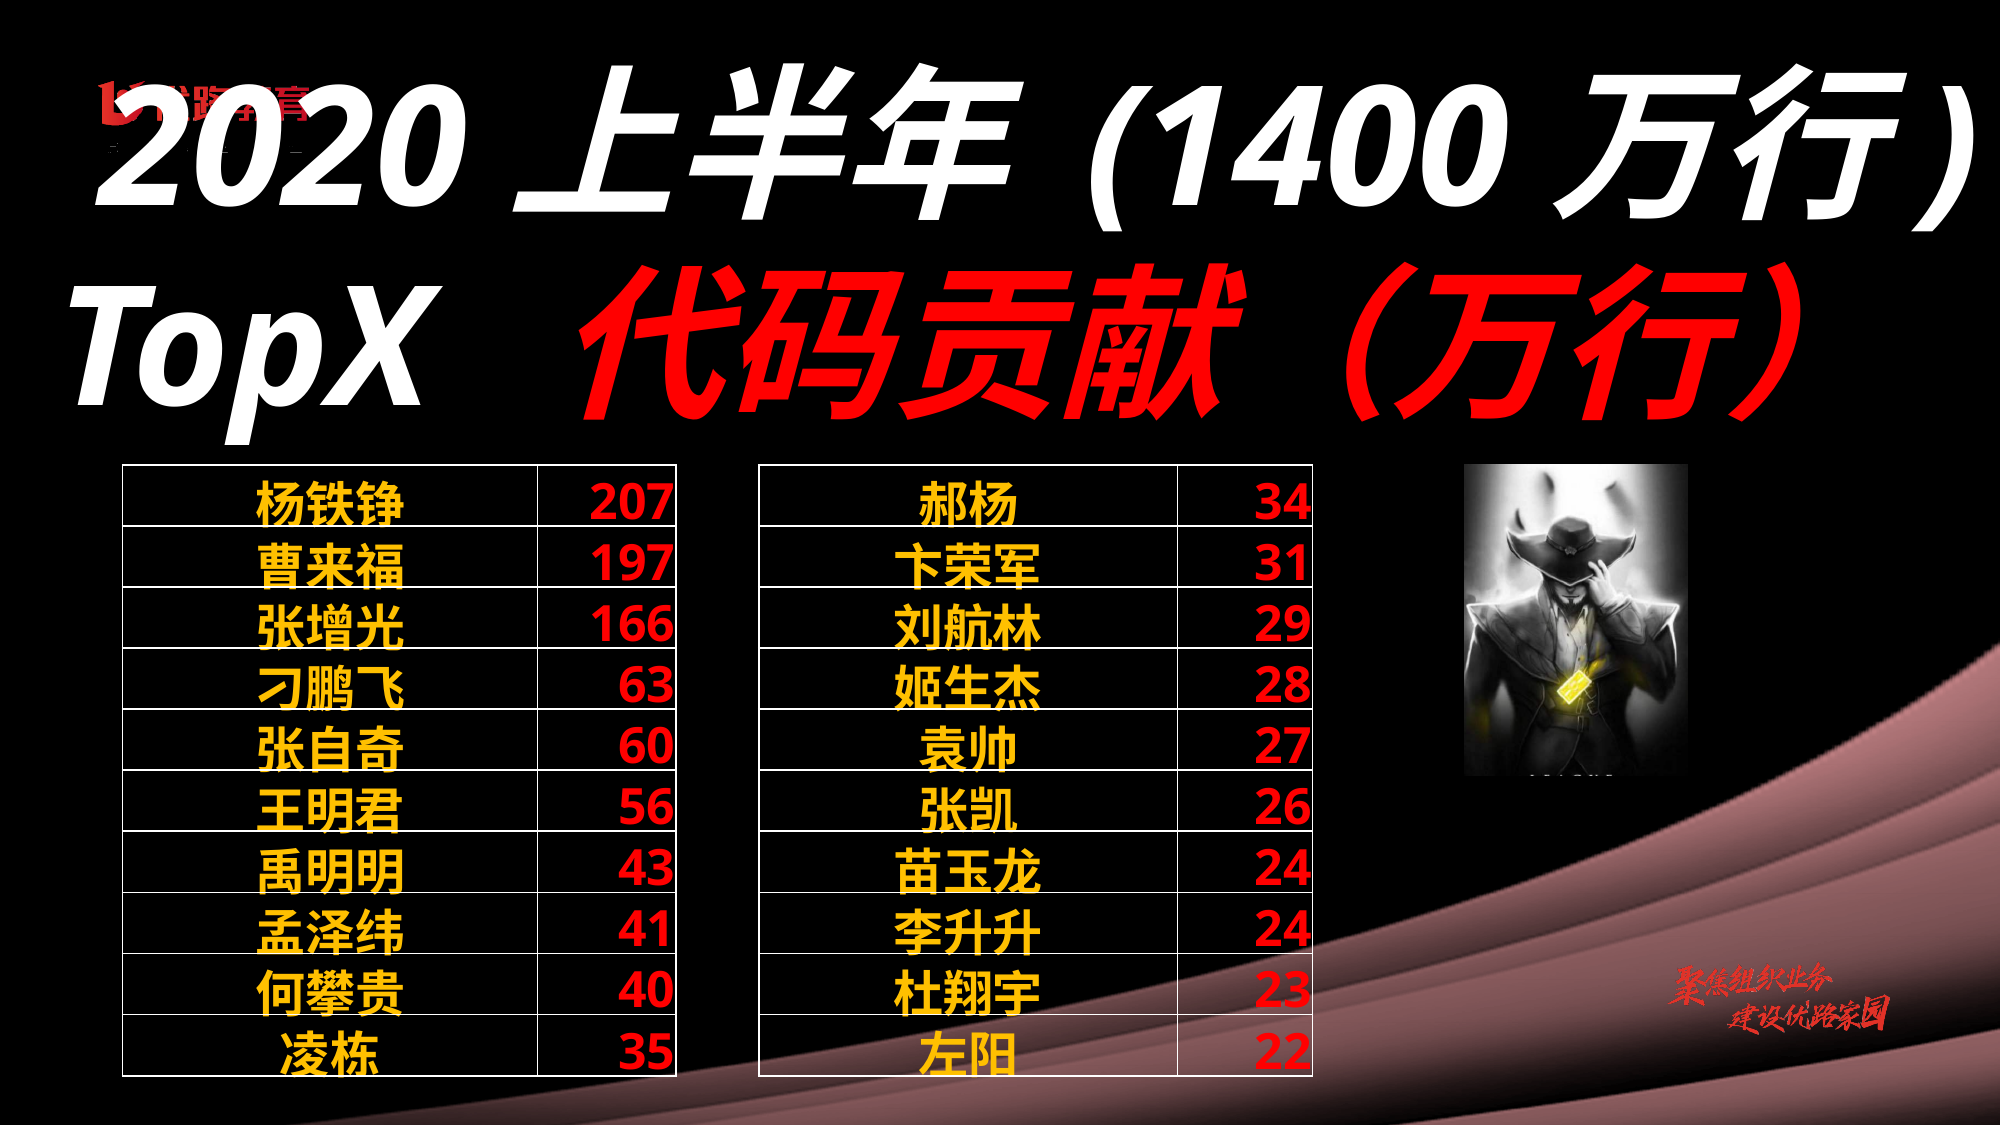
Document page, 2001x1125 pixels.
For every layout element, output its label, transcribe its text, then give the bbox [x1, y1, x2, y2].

table_cell 166 [538, 588, 675, 647]
table_cell 禹明明 [123, 832, 537, 892]
table_cell 张凯 [760, 771, 1177, 830]
table_cell 王明君 [123, 771, 537, 830]
table_cell 张自奇 [123, 710, 537, 769]
table_cell 曹来福 [123, 527, 537, 586]
text_box 2020上半年 (1400万行) TopX 代码贡献（万行） [41, 31, 2000, 446]
table_cell 左阳 [760, 1015, 1177, 1075]
table_cell 24 [1178, 893, 1312, 953]
table_cell 凌栋 [123, 1015, 537, 1075]
table_header 郝杨 [760, 466, 1177, 525]
table_header 34 [1178, 466, 1312, 525]
table_cell 刁鹏飞 [123, 649, 537, 708]
picture [0, 464, 2000, 1125]
table_header 杨铁铮 [123, 466, 537, 525]
table_cell 卞荣军 [760, 527, 1177, 586]
table_cell 41 [538, 893, 675, 953]
table_cell 31 [1178, 527, 1312, 586]
table_cell 63 [538, 649, 675, 708]
table_cell 孟泽纬 [123, 893, 537, 953]
table_cell 35 [538, 1015, 675, 1075]
table_cell 刘航林 [760, 588, 1177, 647]
table_cell 苗玉龙 [760, 832, 1177, 892]
table_cell 43 [538, 832, 675, 892]
table_cell 张增光 [123, 588, 537, 647]
table_cell 27 [1178, 710, 1312, 769]
table_cell 26 [1178, 771, 1312, 830]
table_cell 60 [538, 710, 675, 769]
table_cell 29 [1178, 588, 1312, 647]
table_cell 22 [1178, 1015, 1312, 1075]
table_cell 40 [538, 954, 675, 1014]
table_header 207 [538, 466, 675, 525]
table_cell 何攀贵 [123, 954, 537, 1014]
table_cell 28 [1178, 649, 1312, 708]
table_cell 23 [1178, 954, 1312, 1014]
table_cell 姬生杰 [760, 649, 1177, 708]
table_cell 197 [538, 527, 675, 586]
table_cell 56 [538, 771, 675, 830]
table_cell 杜翔宇 [760, 954, 1177, 1014]
table_cell 李升升 [760, 893, 1177, 953]
table_cell 24 [1178, 832, 1312, 892]
table_cell 袁帅 [760, 710, 1177, 769]
